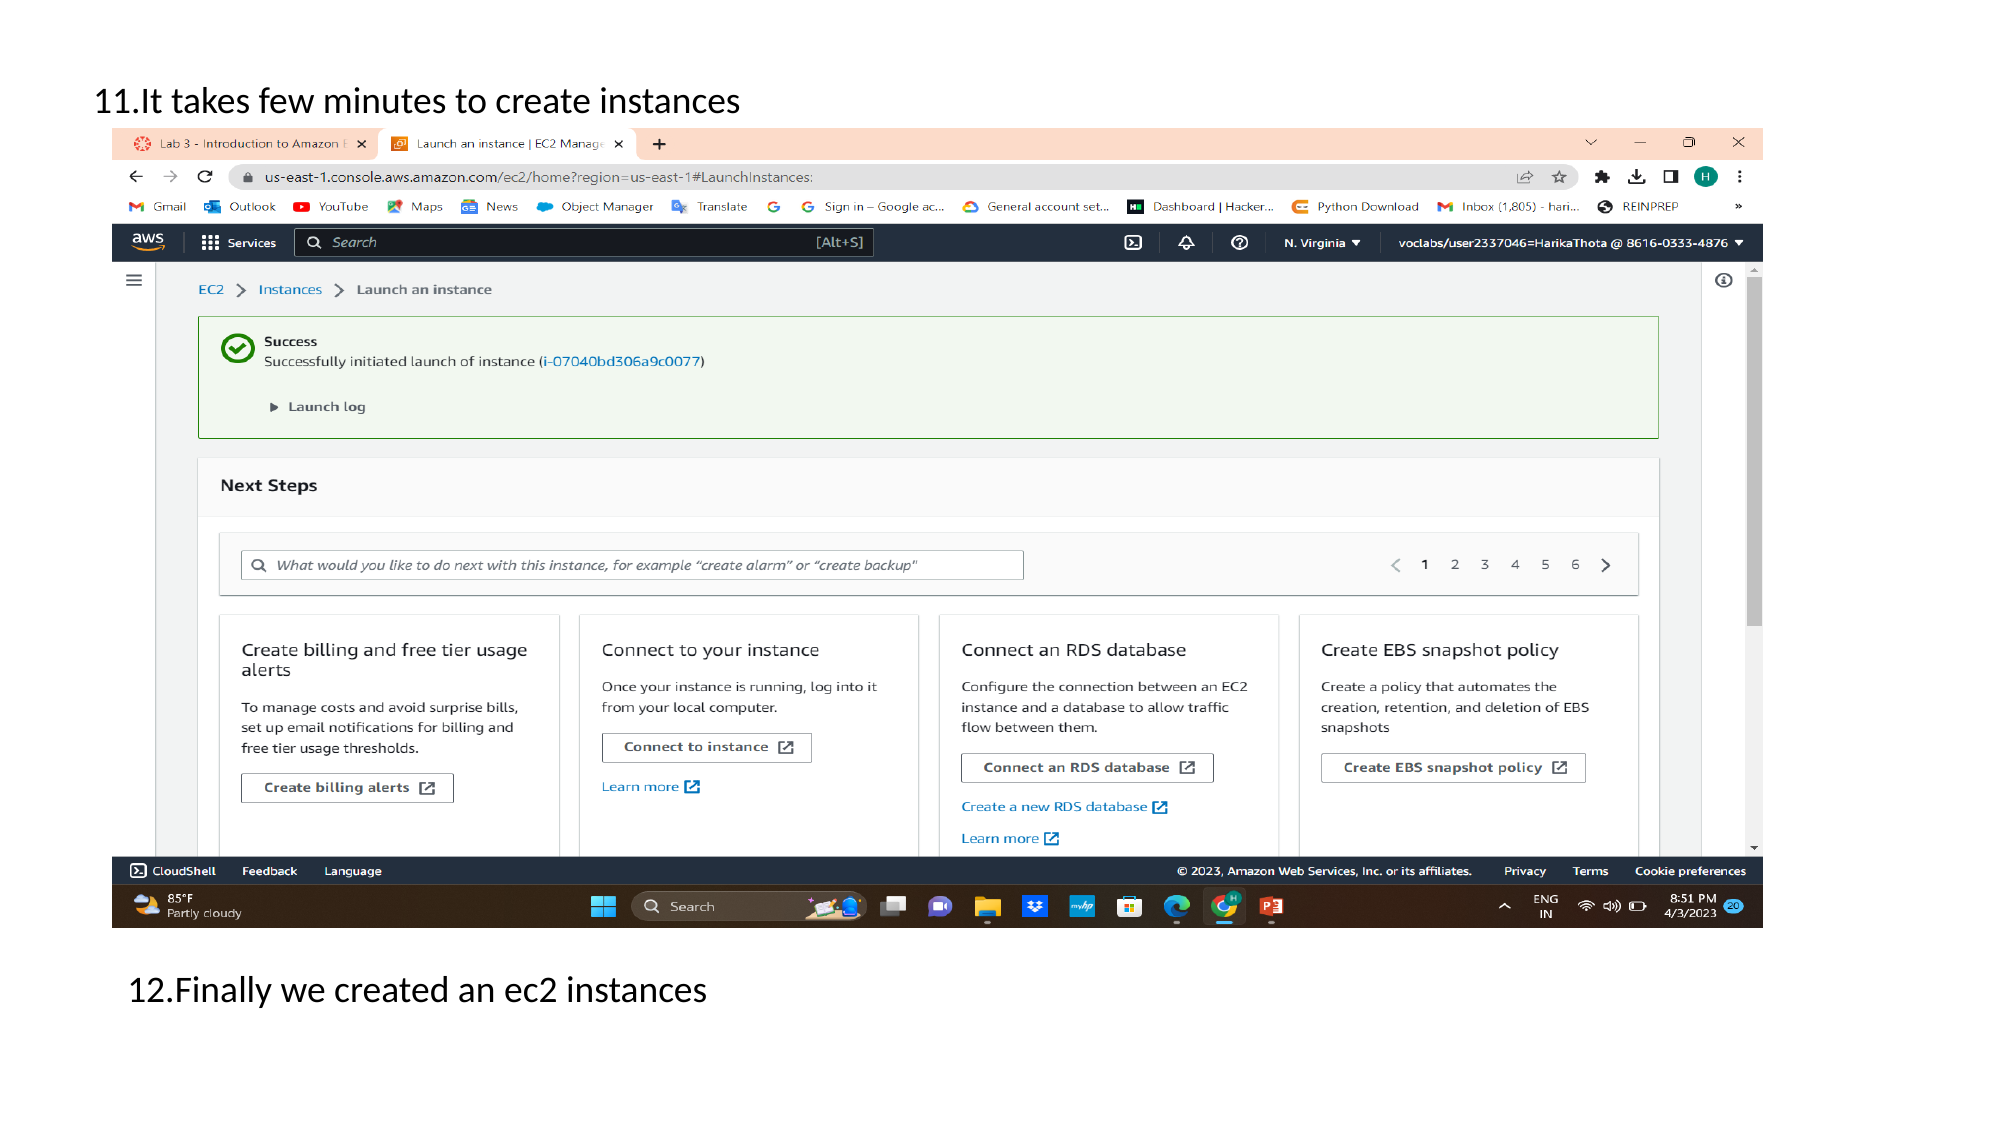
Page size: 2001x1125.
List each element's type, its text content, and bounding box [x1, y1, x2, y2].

picture [112, 128, 1763, 929]
text_box 12.Finally we created an ec2 instances [112, 957, 1622, 1018]
text_box 11.It takes few minutes to create instances [78, 68, 1882, 128]
